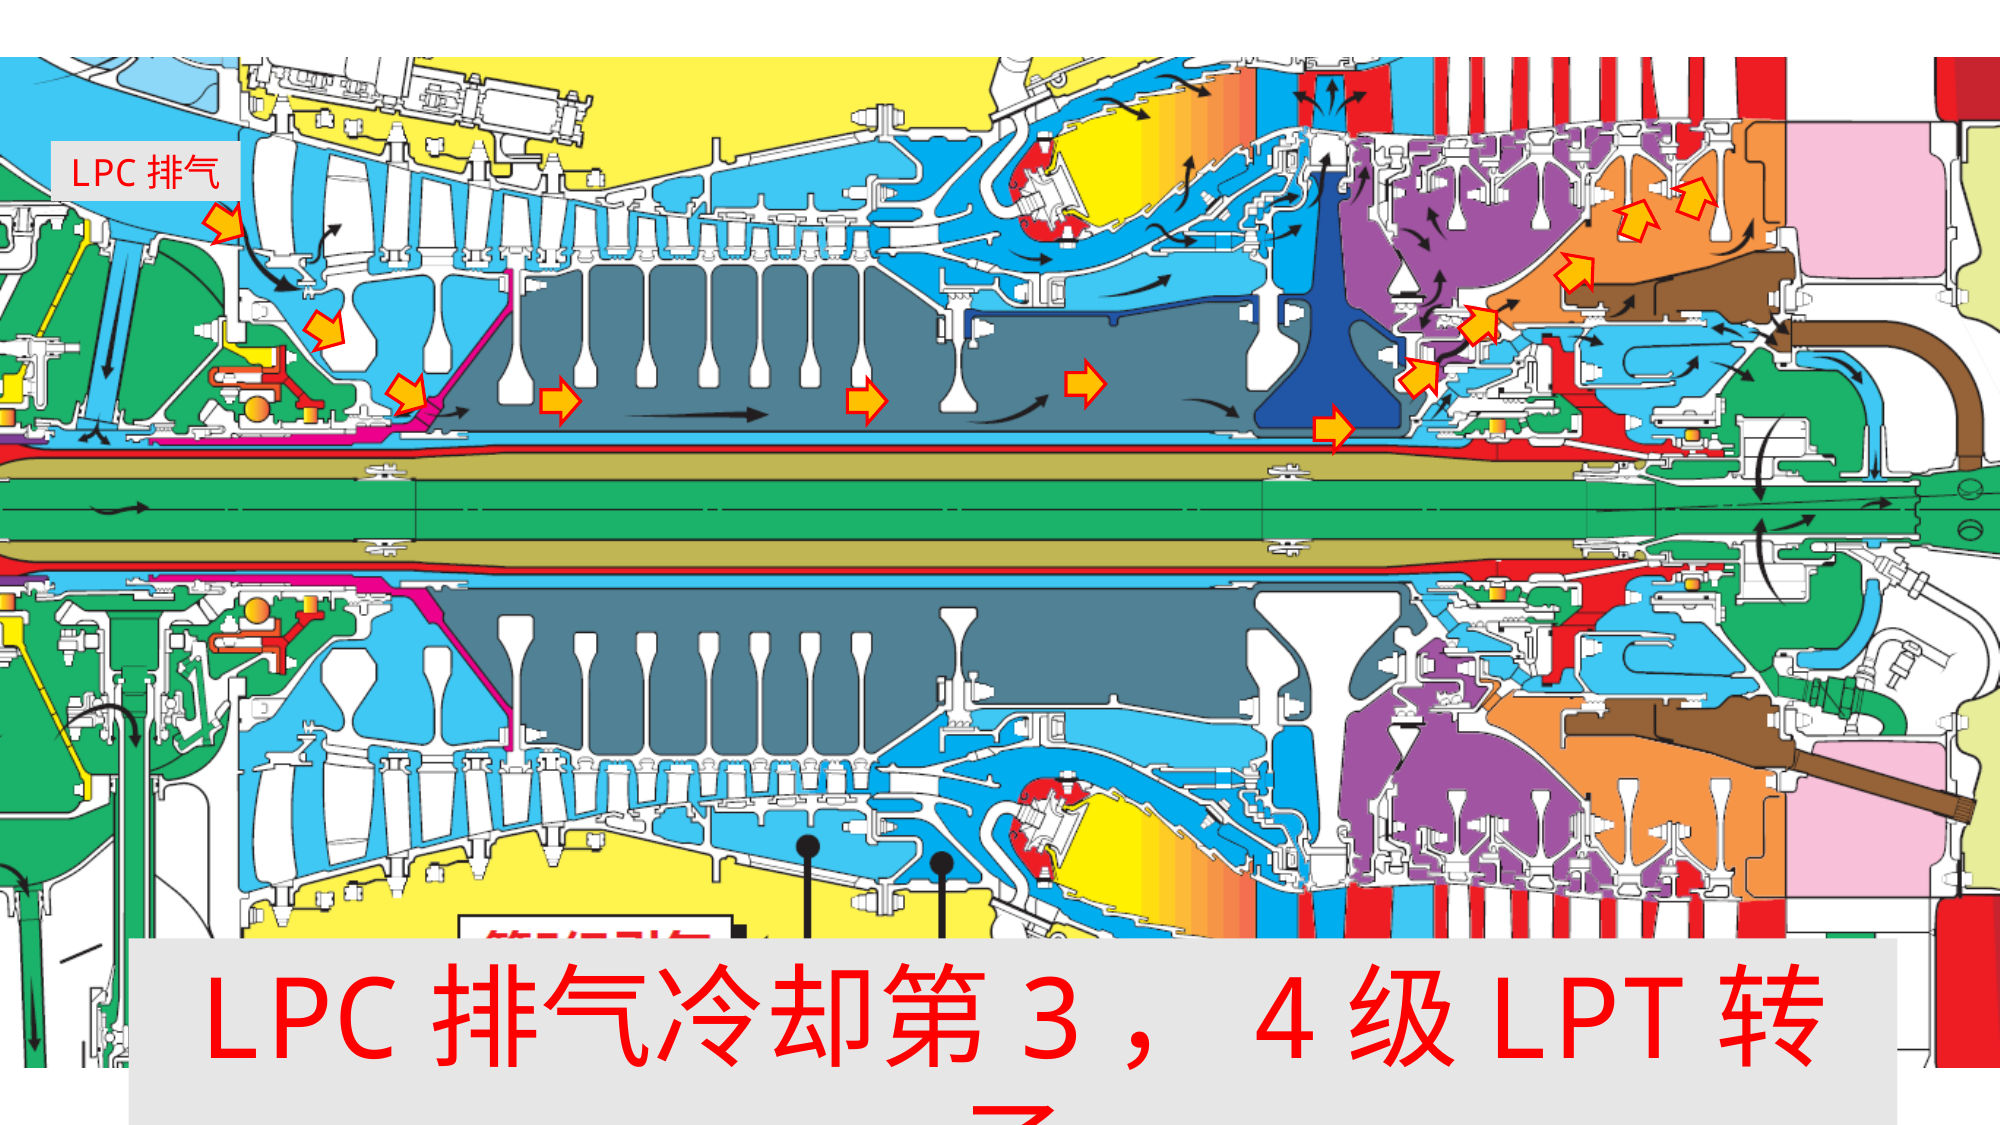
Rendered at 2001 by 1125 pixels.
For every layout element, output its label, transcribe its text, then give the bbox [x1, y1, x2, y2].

text_box LPC排气冷却第3，4级LPT转子 [128, 1068, 1898, 1125]
picture [0, 57, 2000, 1068]
